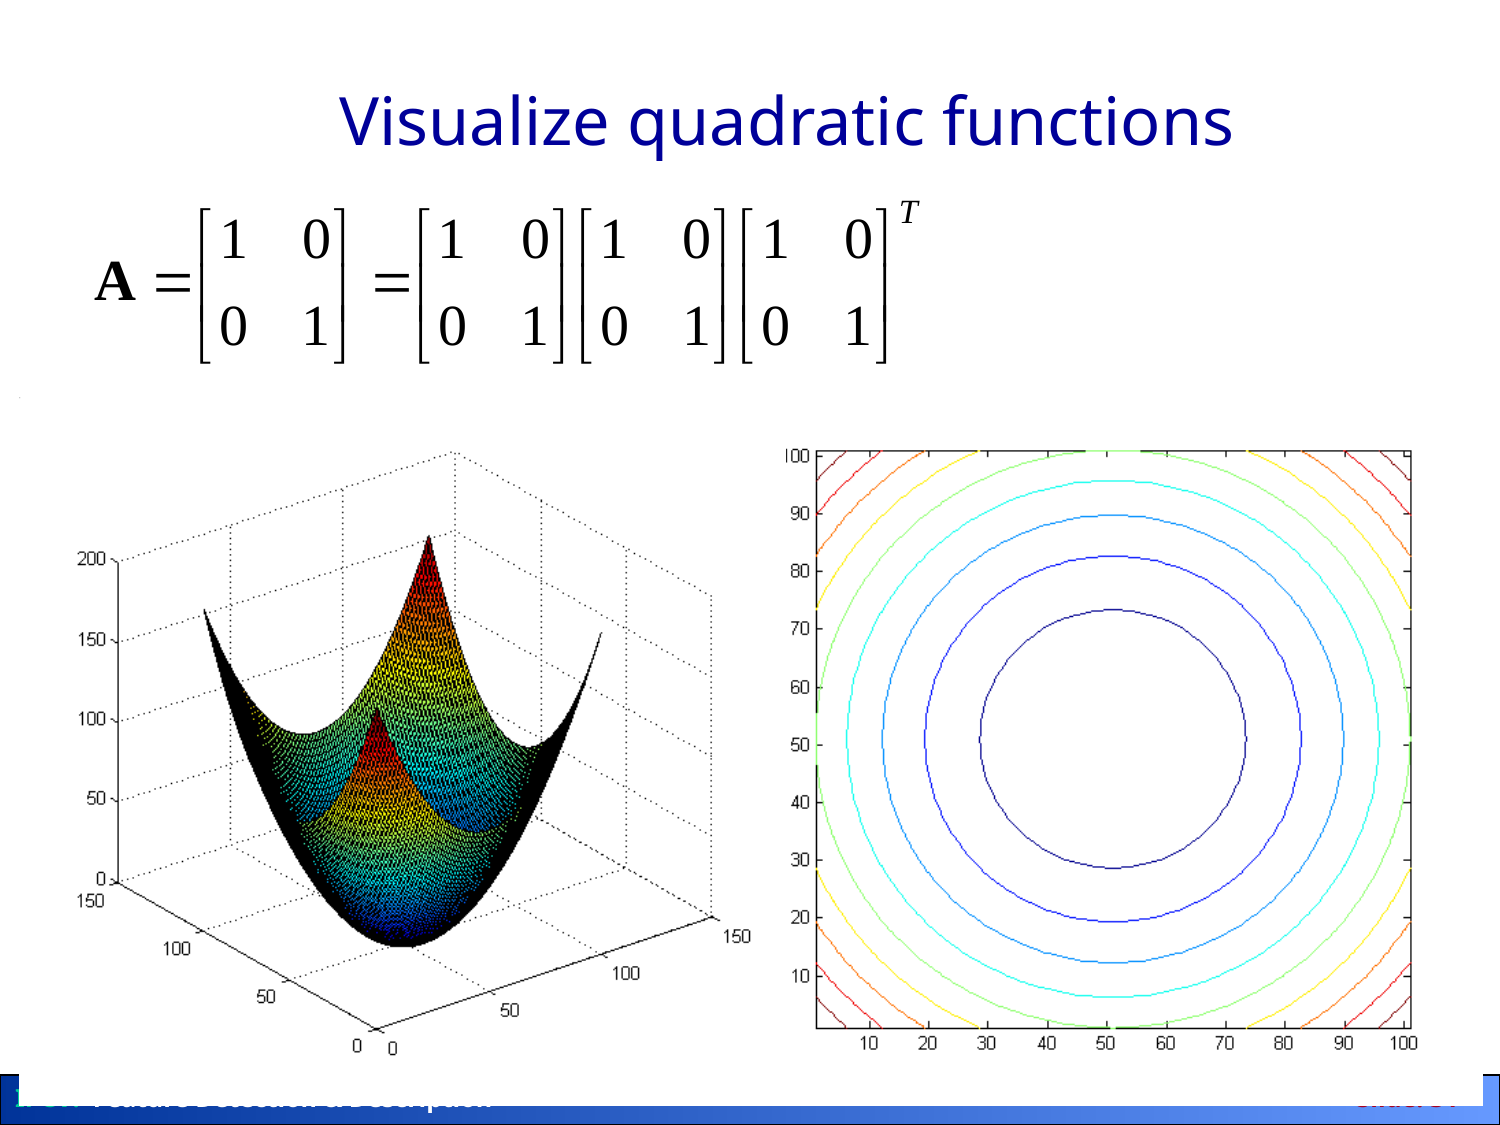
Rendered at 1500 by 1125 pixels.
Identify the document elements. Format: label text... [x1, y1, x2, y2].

title Visualize quadratic functions [112, 24, 1463, 213]
picture [19, 396, 1483, 1107]
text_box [84, 184, 933, 374]
footer IPCV: Feature Detection & Description Slide: 31 [0, 1074, 1500, 1125]
